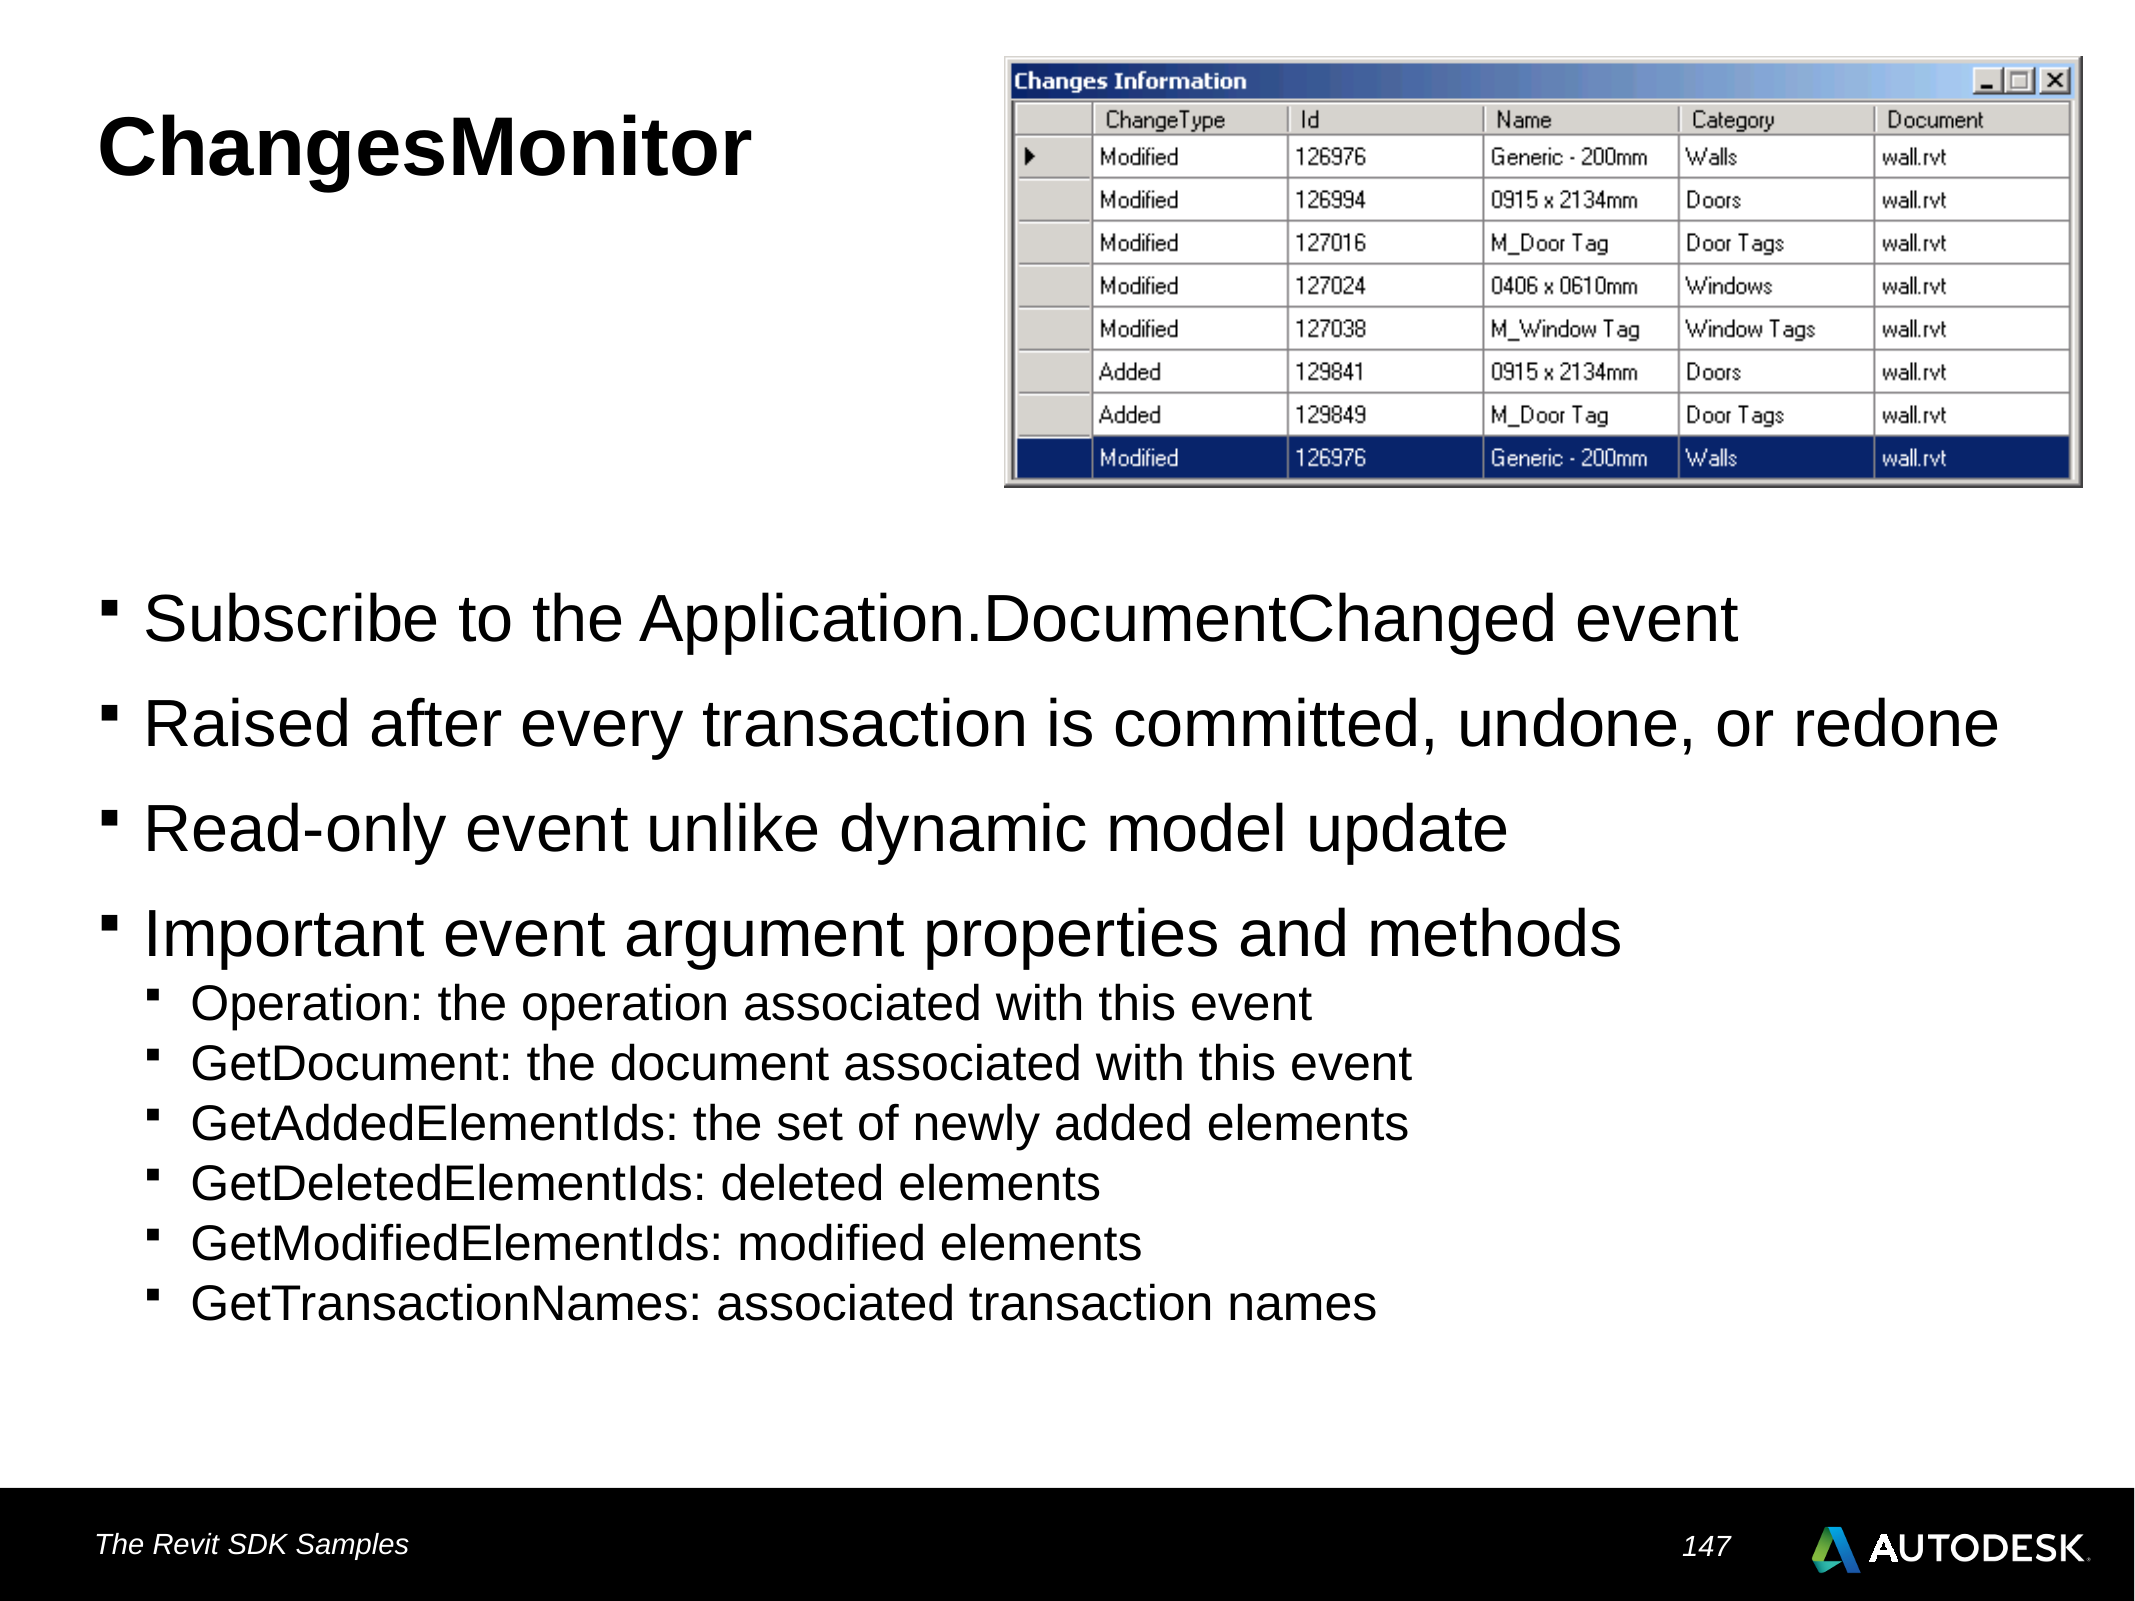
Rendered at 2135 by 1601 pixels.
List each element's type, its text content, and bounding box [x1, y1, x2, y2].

slide_number 147 [1667, 1502, 1768, 1588]
picture [1004, 55, 2083, 488]
title ChangesMonitor [96, 59, 1000, 226]
footer The Revit SDK Samples [79, 1500, 1393, 1586]
list Subscribe to the Application.DocumentChanged event Raised after every transaction is committed, undone, or redone Read-only event unlike dynamic model update Important event argument properties and methods Operation: the operation associated with this event GetDocument: the document associated with this event GetAddedElementIds: the set of newly added elements GetDeletedElementIds: deleted elements GetModifiedElementIds: modified elements GetTransactionNames: associated transaction names [96, 574, 2093, 1464]
picture [0, 1487, 2135, 1601]
